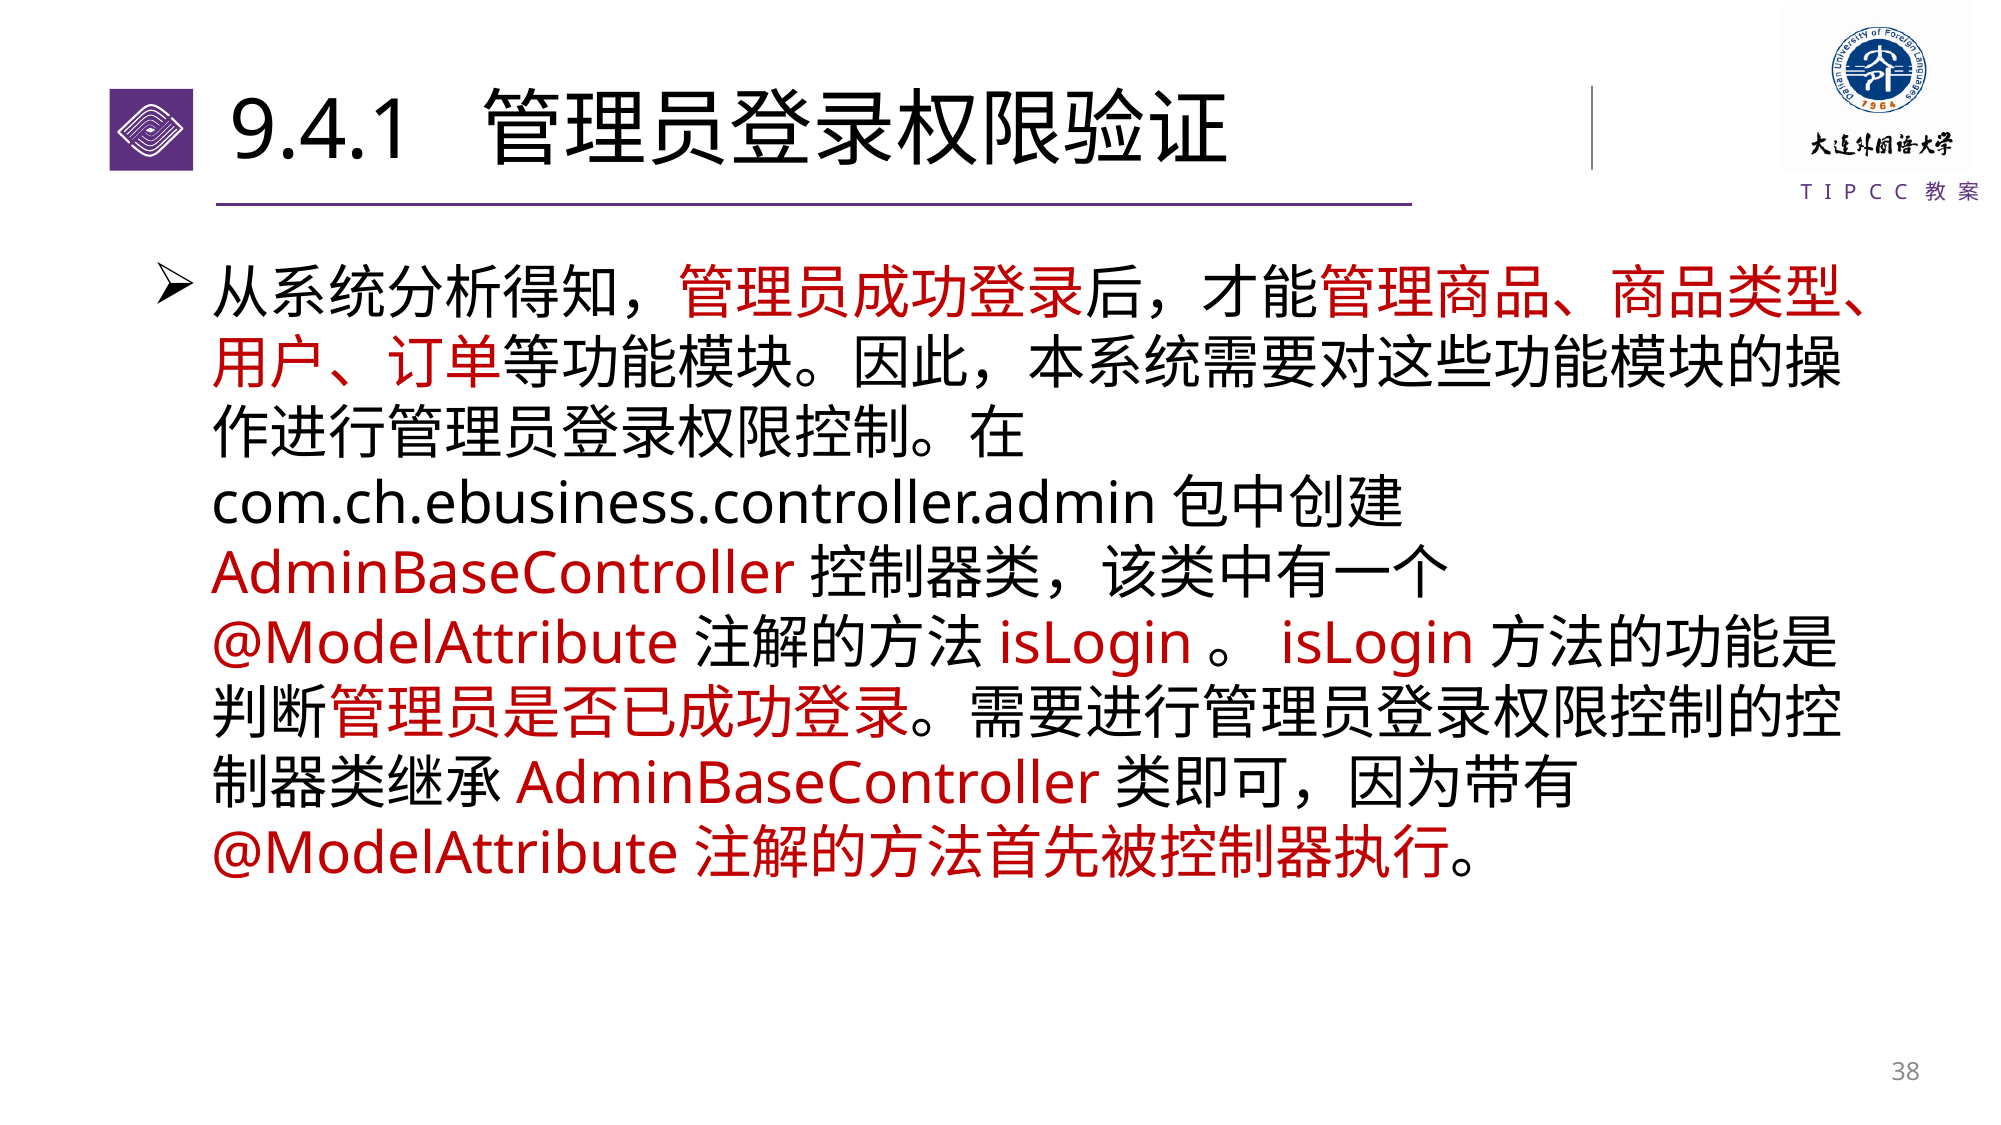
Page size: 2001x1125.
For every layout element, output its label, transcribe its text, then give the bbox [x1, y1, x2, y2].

title 9.4.1 管理员登录权限验证 [214, 59, 1564, 205]
list 从系统分析得知，管理员成功登录后，才能管理商品、商品类型、用户、订单等功能模块。因此，本系统需要对这些功能模块的操作进行管理员登录权限控制。在com.ch.ebusiness.controller.admin包中创建AdminBaseController控制器类，该类中有一个@ModelAttribute注解的方法isLogin。isLogin方法的功能是判断管理员是否已成功登录。需要进行管理员登录权限控制的控制器类继承AdminBaseController类即可，因为带有@ModelAttribute注解的方法首先被控制器执行。 [137, 247, 1863, 1001]
slide_number 37 [1485, 1042, 1936, 1103]
picture [1782, 2, 1971, 172]
